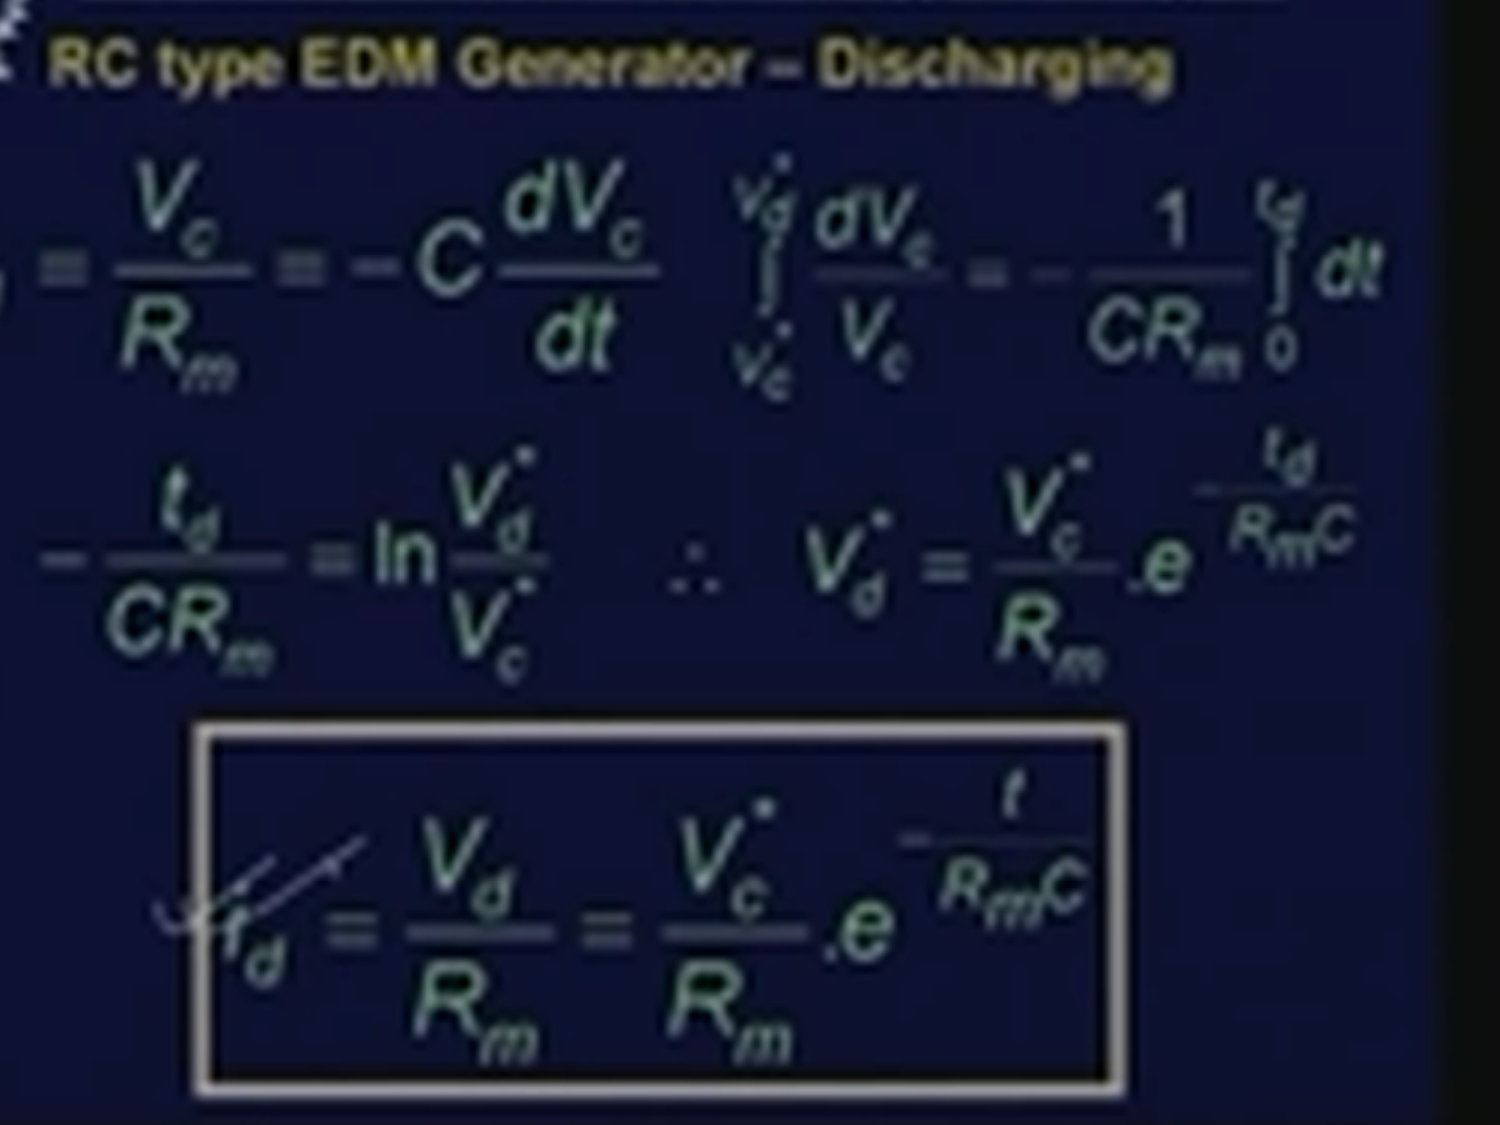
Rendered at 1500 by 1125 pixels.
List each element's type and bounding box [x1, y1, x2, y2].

list [0, 0, 1500, 1125]
